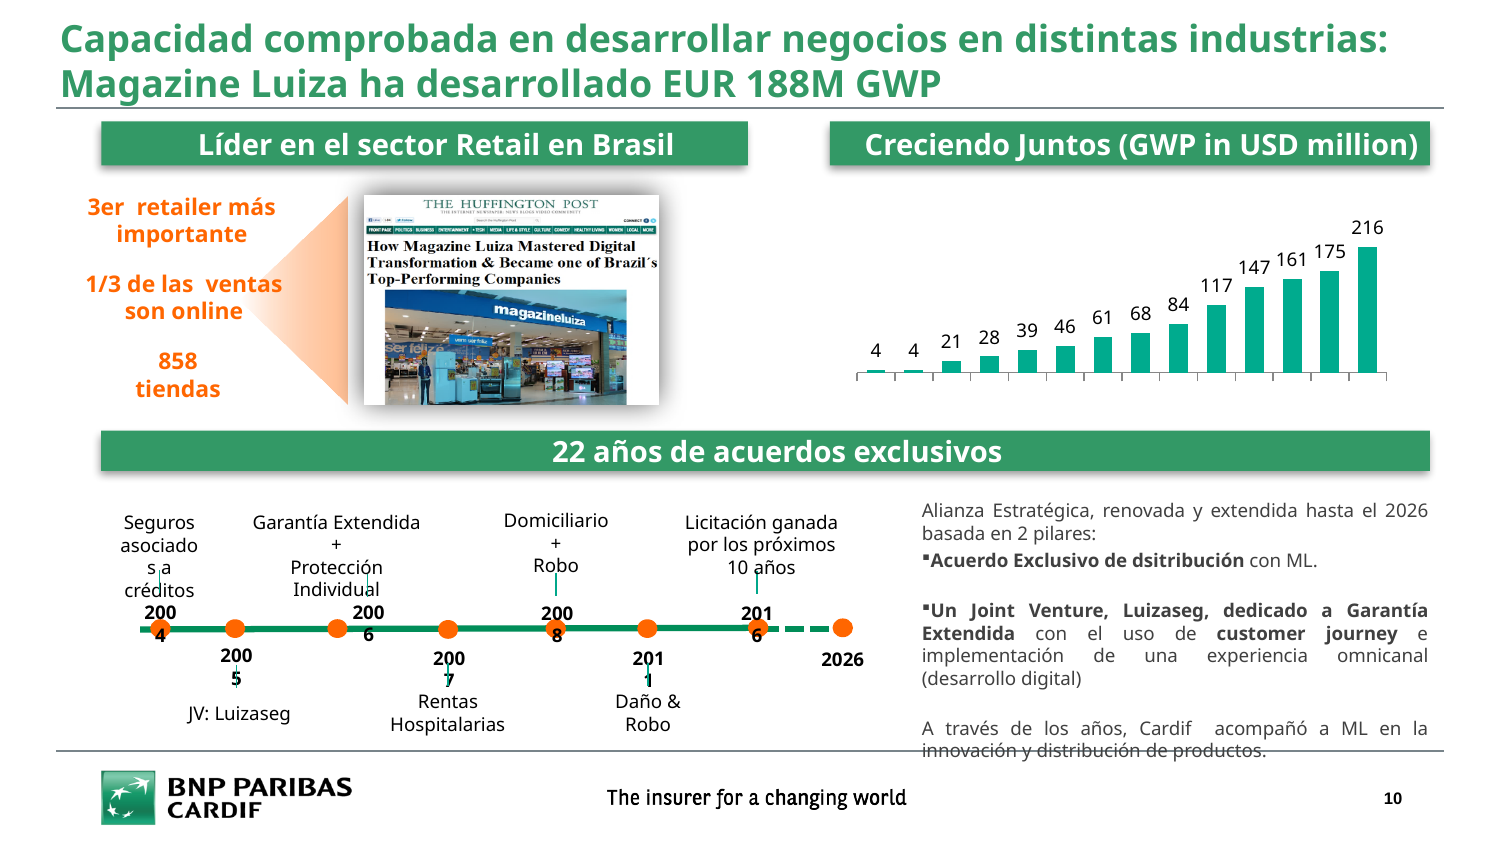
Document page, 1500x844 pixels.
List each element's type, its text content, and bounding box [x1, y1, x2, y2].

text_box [229, 502, 444, 639]
picture [88, 757, 542, 838]
text_box [268, 194, 347, 407]
text_box Líder en el sector Retail en Brasil [101, 121, 748, 166]
text_box Alianza Estratégica, renovada y extendida hasta el 2026 basada en 2 pilares: Acuerdo Exclusivo de dsitribución con ML. Un Joint Venture, Luizaseg, dedicado a Garantía Extendida con el uso de customer journey e implementación de una experiencia omnicanal (desarrollo digital) A través de los años, Cardif acompañó a ML en la innovación y distribución de productos. [909, 492, 1441, 768]
chart [835, 209, 1399, 434]
slide_number 10 [1372, 786, 1403, 810]
text_box 2026 [806, 641, 879, 677]
text_box Creciendo Juntos (GWP in USD million) [829, 121, 1430, 166]
text_box 3er retailer más importante [70, 185, 294, 253]
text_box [589, 618, 707, 744]
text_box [369, 619, 526, 744]
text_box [459, 501, 653, 639]
text_box 22 años de acuerdos exclusivos [101, 430, 1430, 471]
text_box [669, 502, 854, 638]
text_box 858 tiendas [115, 340, 242, 408]
table_cell [346, 199, 350, 398]
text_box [101, 503, 218, 639]
text_box 1/3 de las ventas son online [59, 263, 309, 331]
picture [596, 768, 916, 831]
picture [364, 195, 660, 405]
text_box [172, 618, 307, 733]
text_box Capacidad comprobada en desarrollar negocios en distintas industrias: Magazine Luiza ha desarrollado EUR 188M GWP [59, 14, 1461, 107]
